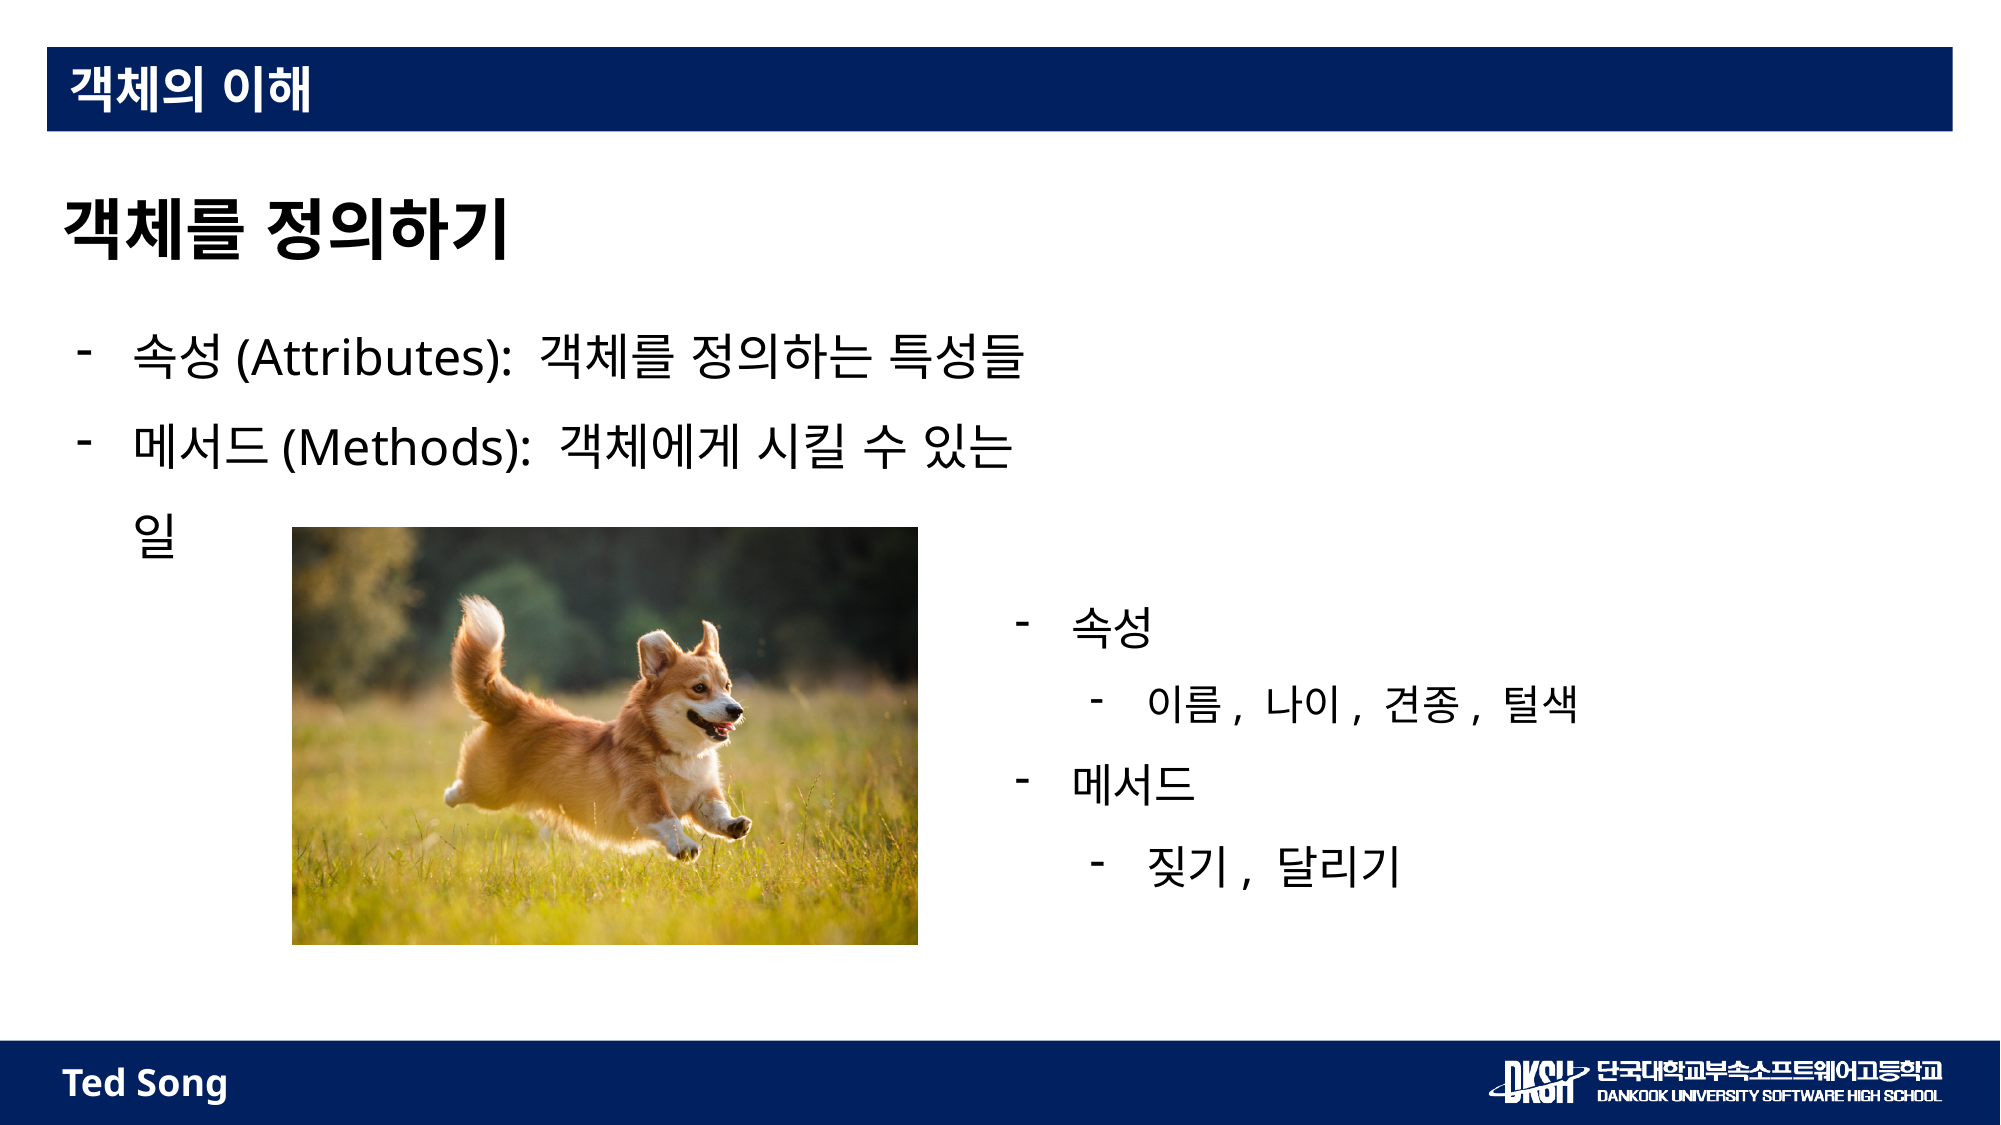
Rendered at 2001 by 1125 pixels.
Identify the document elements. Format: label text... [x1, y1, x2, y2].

picture [292, 527, 918, 945]
text_box 객체를 정의하기 [48, 180, 527, 276]
text_box 속성(Attributes): 객체를 정의하는 특성들 메서드(Methods): 객체에게 시킬 수 있는 일 [61, 288, 1062, 573]
text_box 속성 이름, 나이, 견종, 털색 메서드 짖기, 달리기 [999, 564, 1626, 902]
text_box [46, 46, 1954, 132]
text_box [0, 1040, 2000, 1125]
text_box 객체의 이해 [54, 51, 329, 127]
